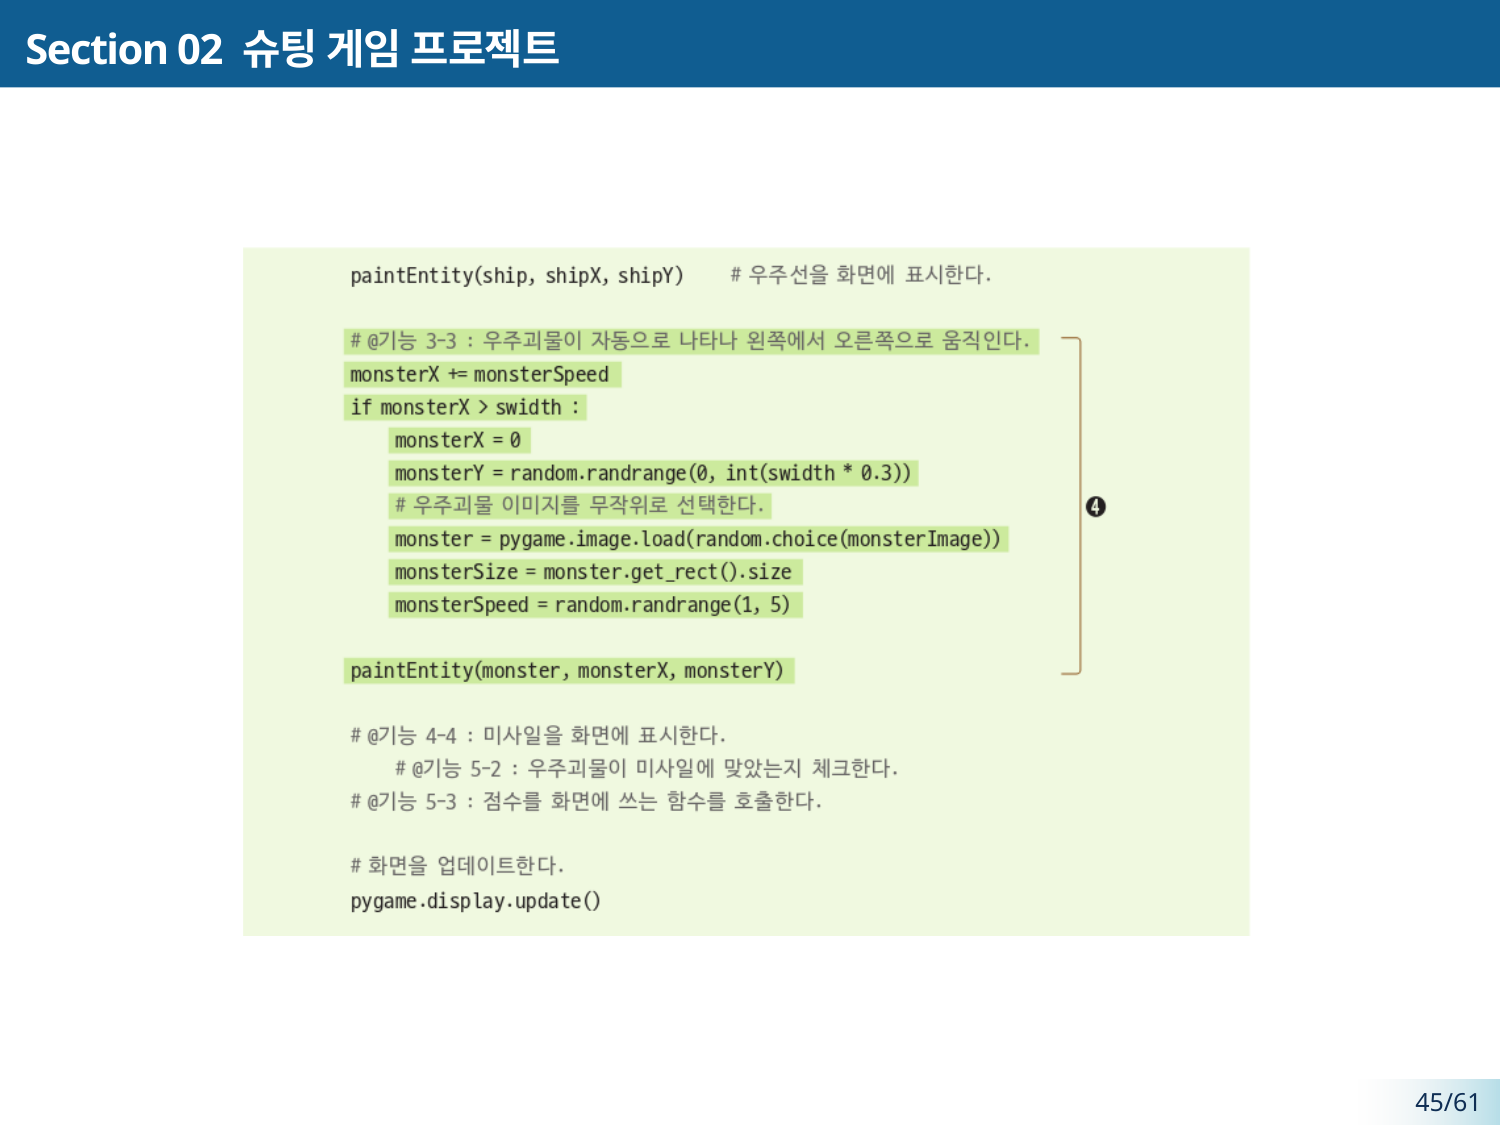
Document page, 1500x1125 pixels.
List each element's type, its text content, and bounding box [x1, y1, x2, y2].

title Section 02 슈팅 게임 프로젝트 [10, 8, 1288, 87]
picture [243, 237, 1257, 936]
